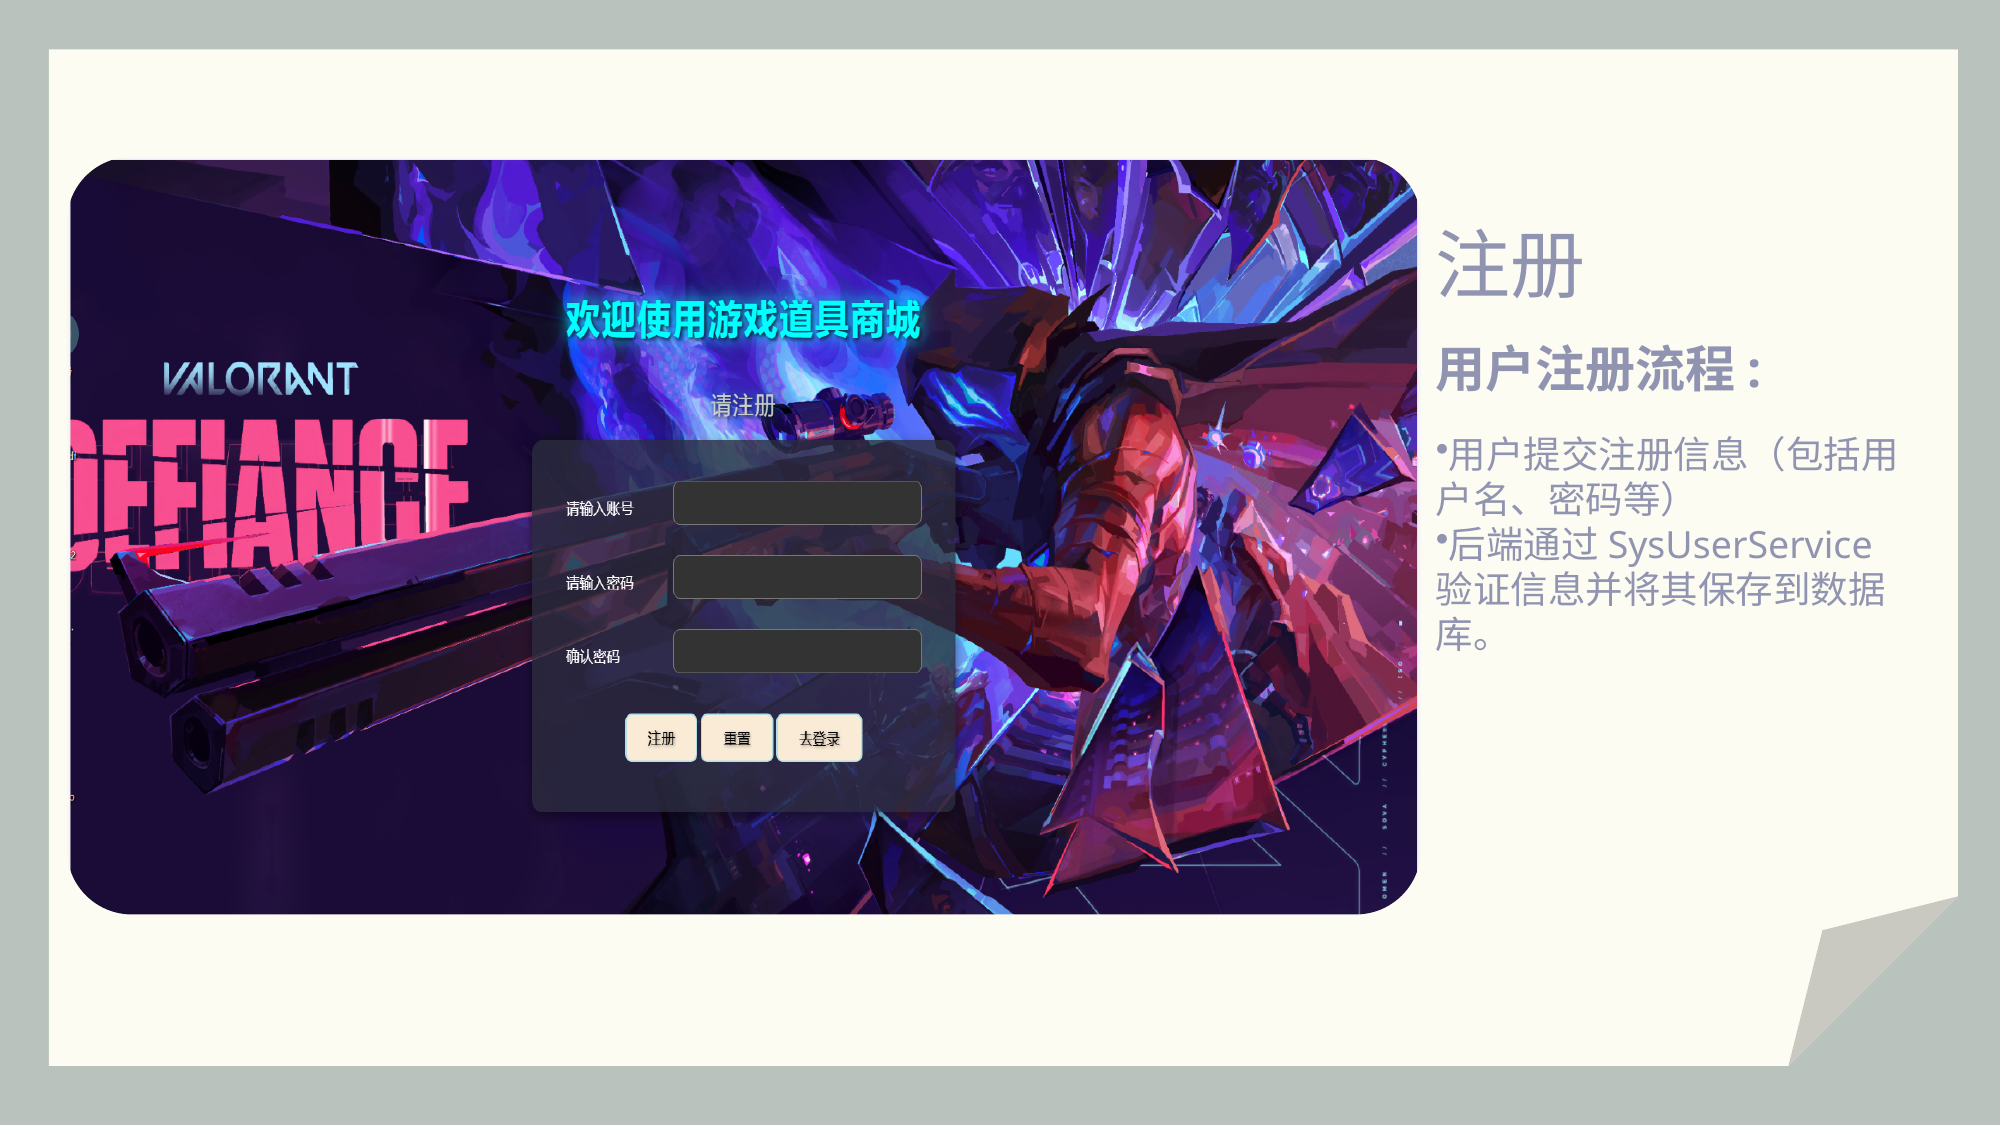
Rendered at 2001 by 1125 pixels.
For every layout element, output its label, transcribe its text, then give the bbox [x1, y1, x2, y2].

text_box 用户提交注册信息（包括用户名、密码等） 后端通过SysUserService 验证信息并将其保存到数据库。 [1421, 424, 1933, 754]
picture [66, 156, 1421, 915]
text_box 注册 [1421, 210, 2000, 316]
text_box 用户注册流程: [1421, 329, 2000, 465]
text_box [47, 48, 1962, 1067]
